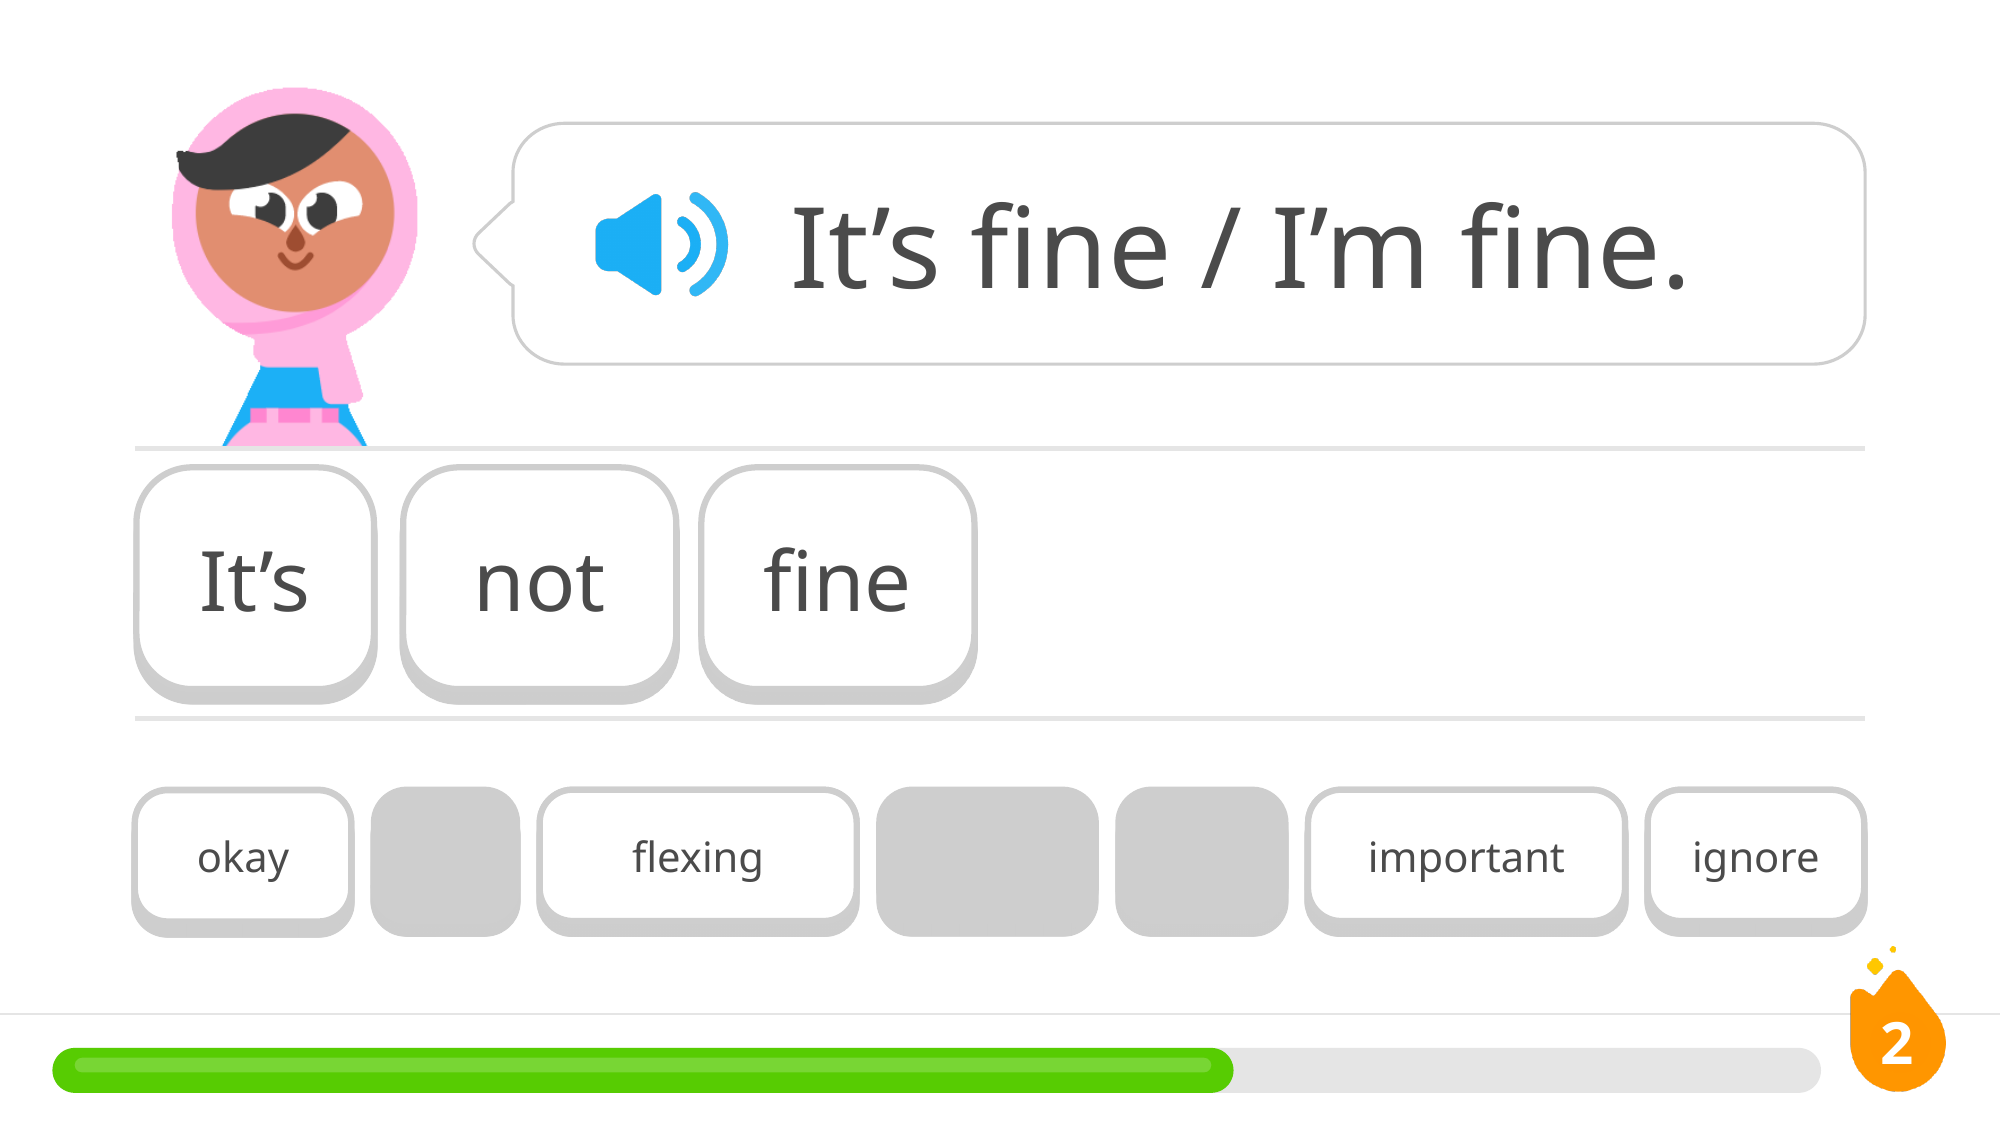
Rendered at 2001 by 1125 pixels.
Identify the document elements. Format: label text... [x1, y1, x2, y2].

text_box [372, 788, 519, 923]
picture [1847, 1072, 1948, 1093]
text_box [878, 788, 1097, 923]
text_box important [1306, 788, 1627, 923]
slide_number 2 [1830, 1011, 1965, 1072]
picture [593, 190, 732, 297]
text_box flexing [538, 788, 858, 923]
text_box not [402, 466, 678, 691]
text_box It’s [135, 466, 375, 691]
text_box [52, 1047, 1234, 1093]
text_box okay [133, 789, 353, 923]
picture [1847, 945, 1948, 1011]
text_box ignore [1646, 788, 1866, 923]
text_box fine [700, 466, 976, 691]
text_box [1117, 788, 1287, 923]
picture [111, 73, 492, 450]
text_box It’s fine / I’m fine. [492, 122, 1867, 366]
